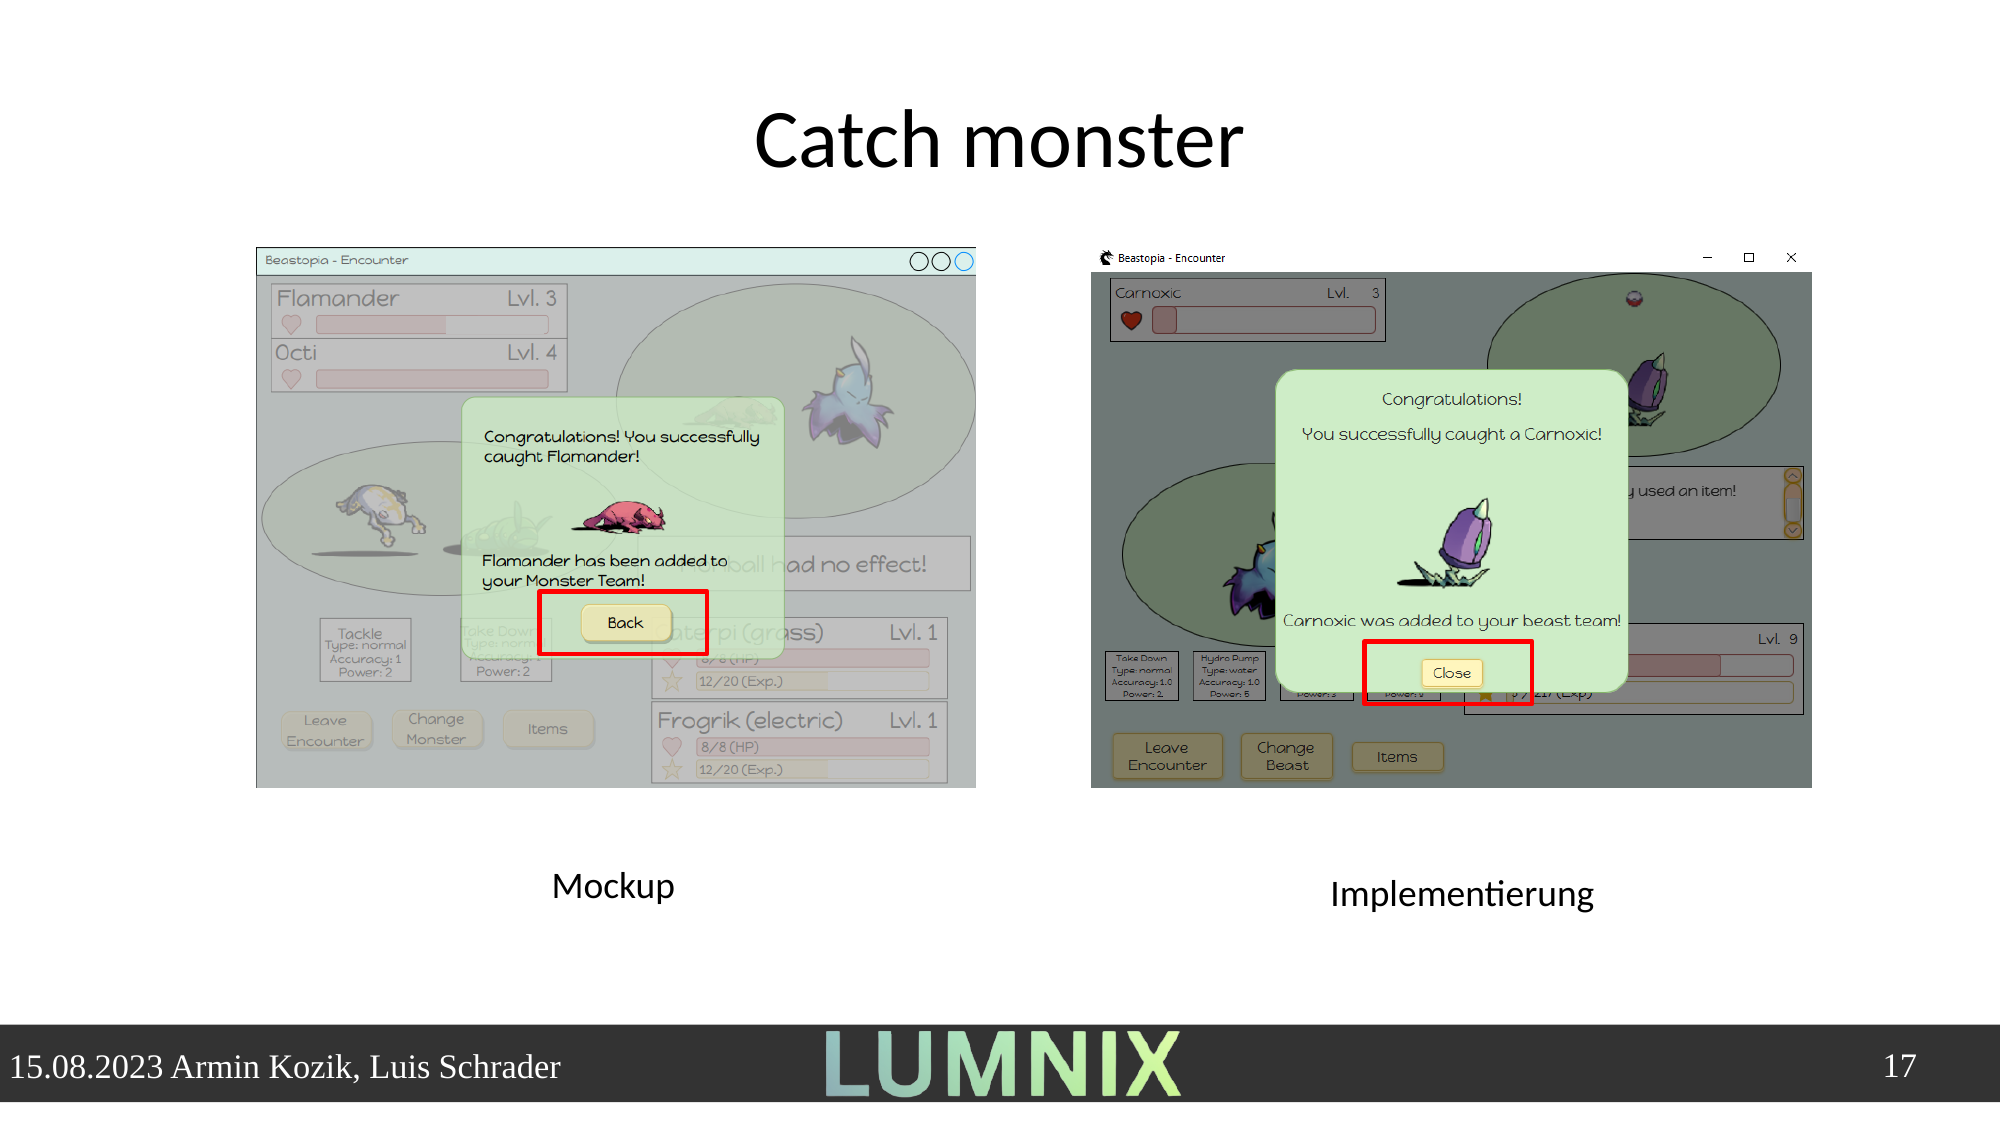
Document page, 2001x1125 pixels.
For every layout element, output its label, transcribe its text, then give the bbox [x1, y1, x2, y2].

picture [773, 834, 1227, 1125]
picture [256, 247, 976, 788]
text_box Implementierung [1315, 861, 1692, 922]
picture [1091, 244, 1812, 788]
text_box Mockup [536, 853, 695, 914]
text_box Catch monster [81, 76, 1919, 192]
text_box 15.08.2023 Armin Kozik, Luis Schrader [8, 1044, 792, 1122]
slide_number 17 [1451, 1024, 1918, 1103]
